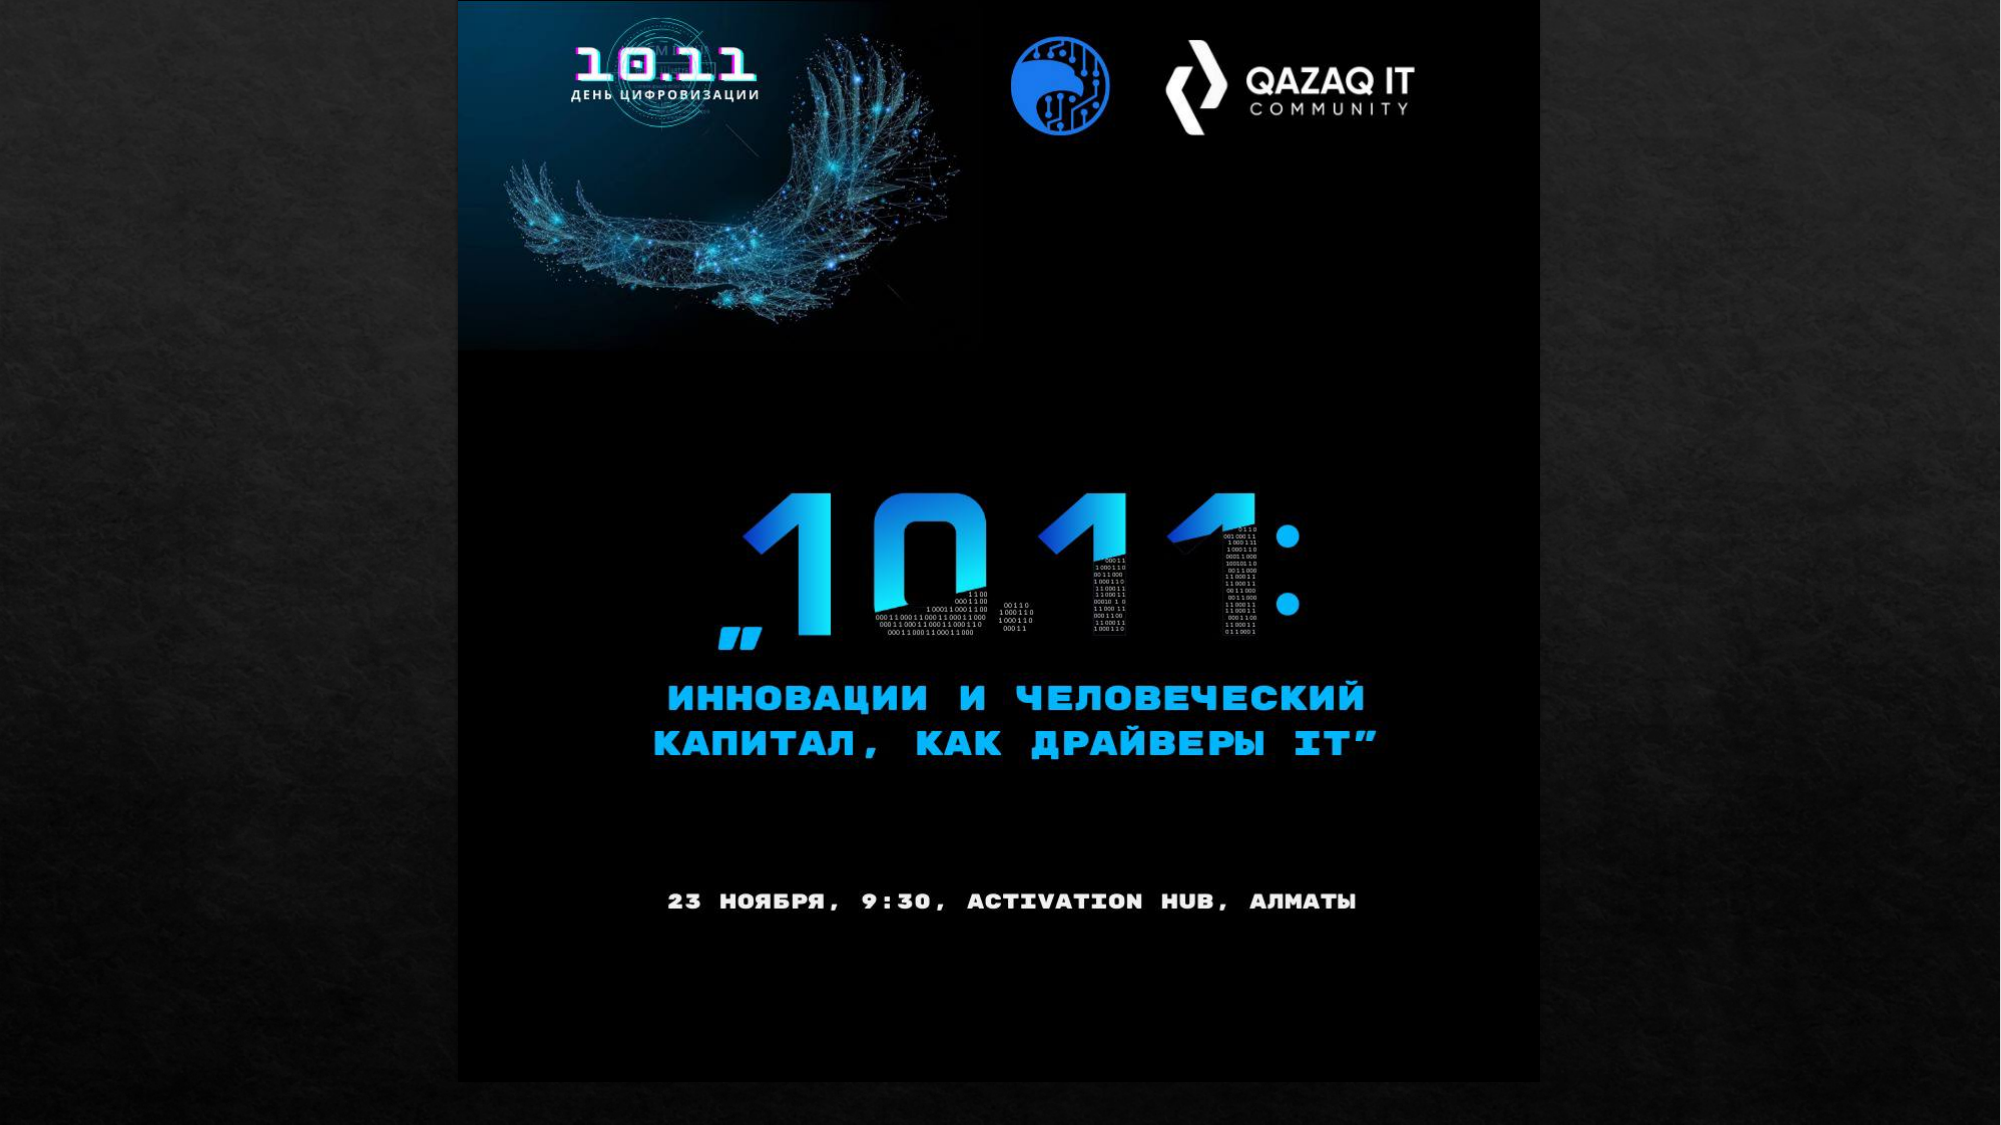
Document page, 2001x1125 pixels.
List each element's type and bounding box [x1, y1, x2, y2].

list [458, 0, 1540, 1082]
